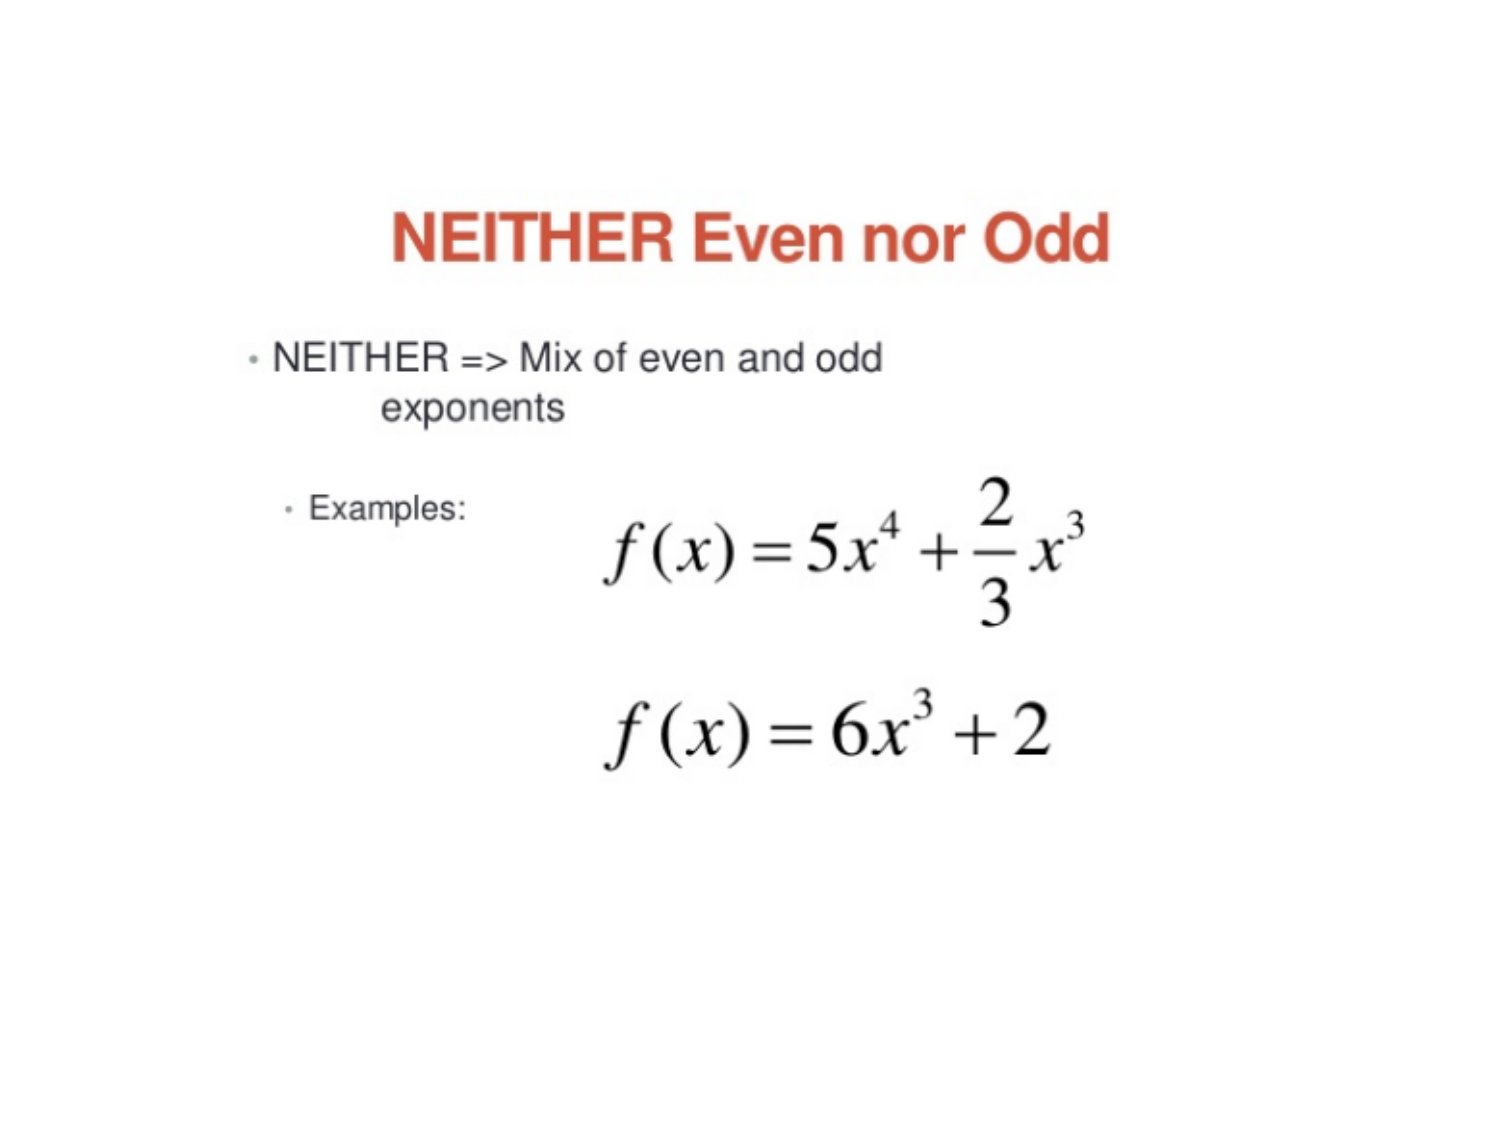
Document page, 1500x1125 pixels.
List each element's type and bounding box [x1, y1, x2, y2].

picture [159, 162, 1341, 963]
